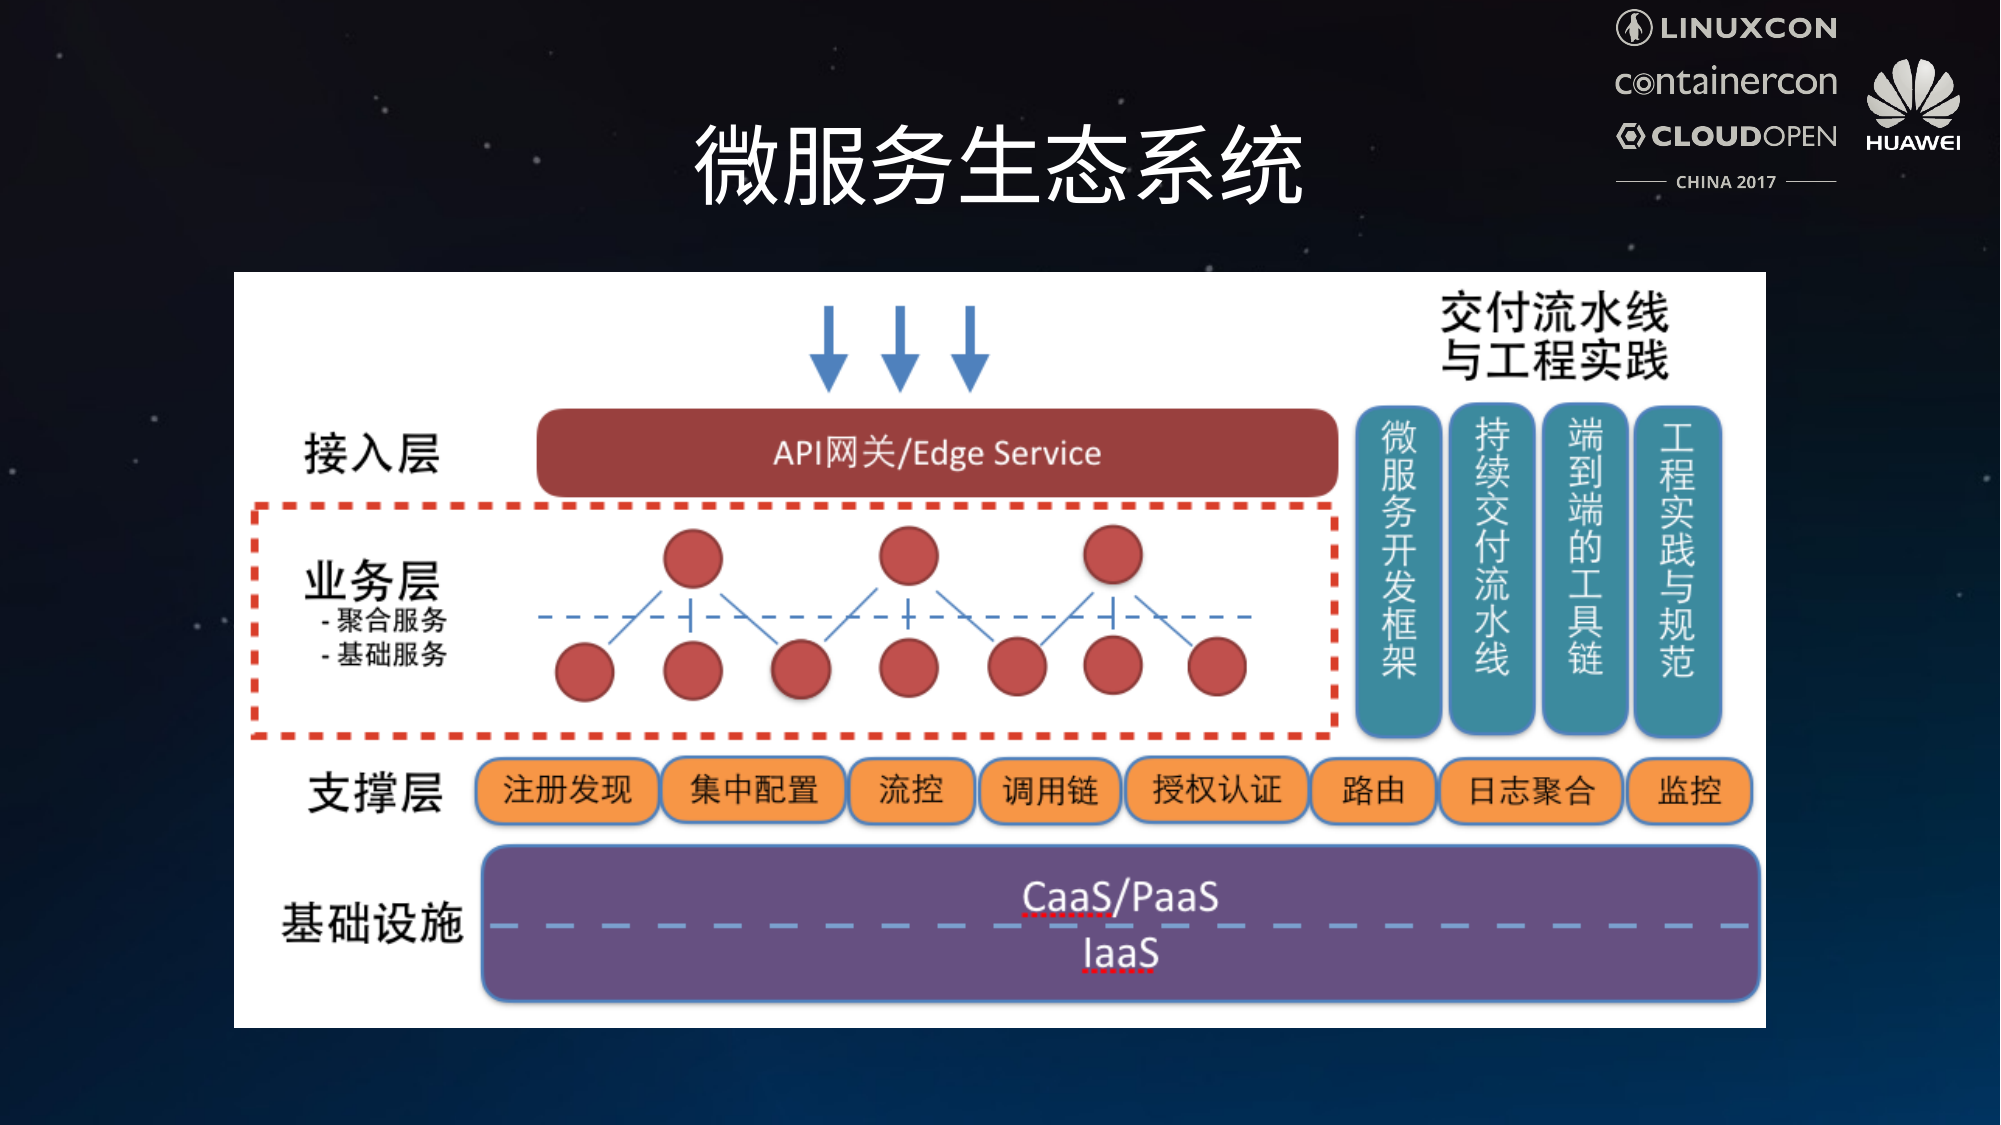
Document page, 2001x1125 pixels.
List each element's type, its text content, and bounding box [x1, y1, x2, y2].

text_box 微服务生态系统 [686, 103, 1314, 224]
picture [0, 0, 2000, 1125]
